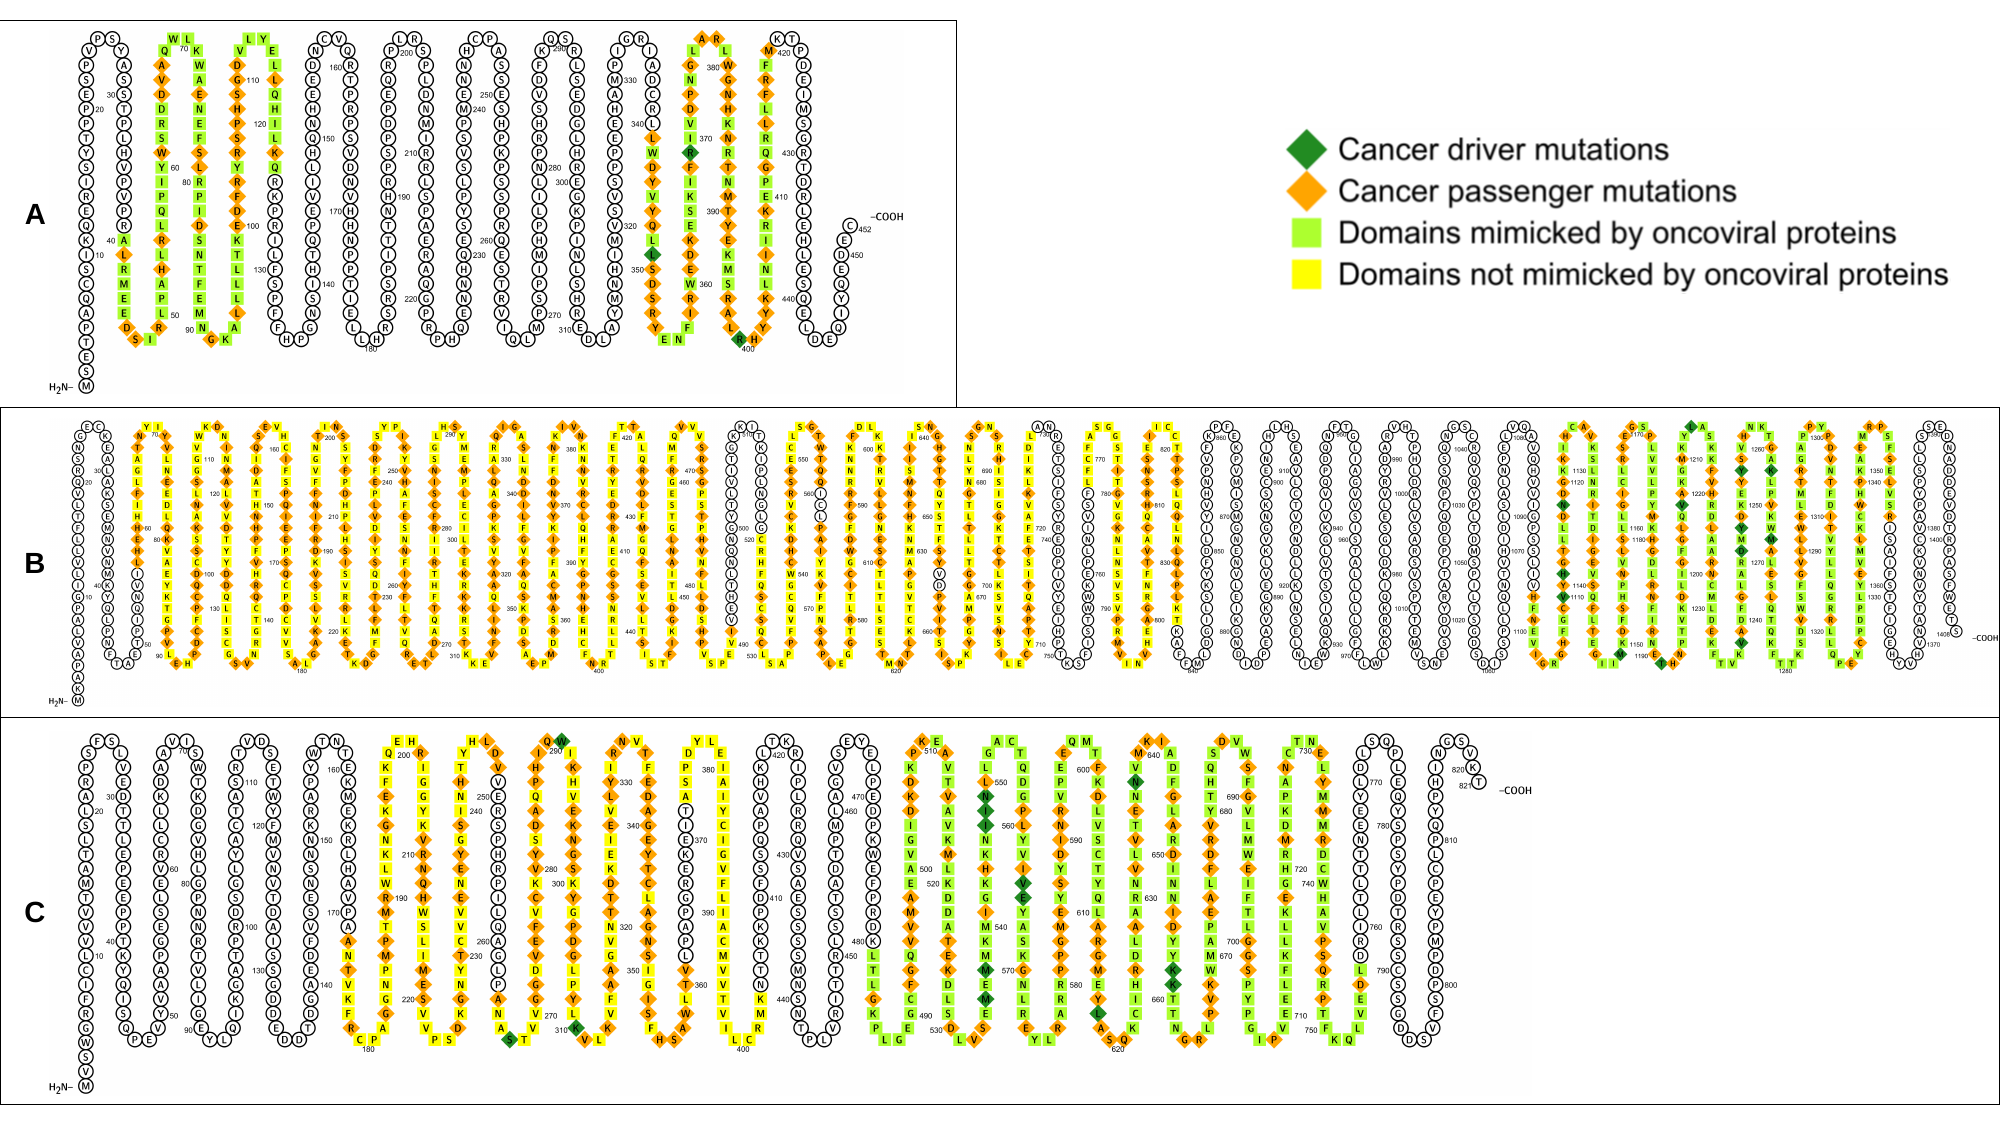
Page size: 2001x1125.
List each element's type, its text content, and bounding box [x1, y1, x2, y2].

text_box A [10, 188, 40, 238]
picture [49, 29, 904, 394]
text_box B [9, 537, 40, 587]
text_box [0, 20, 957, 407]
text_box [0, 717, 2000, 1105]
picture [49, 418, 2000, 707]
text_box [0, 407, 2000, 717]
picture [1285, 128, 1951, 294]
text_box C [9, 886, 40, 936]
picture [49, 731, 1532, 1096]
